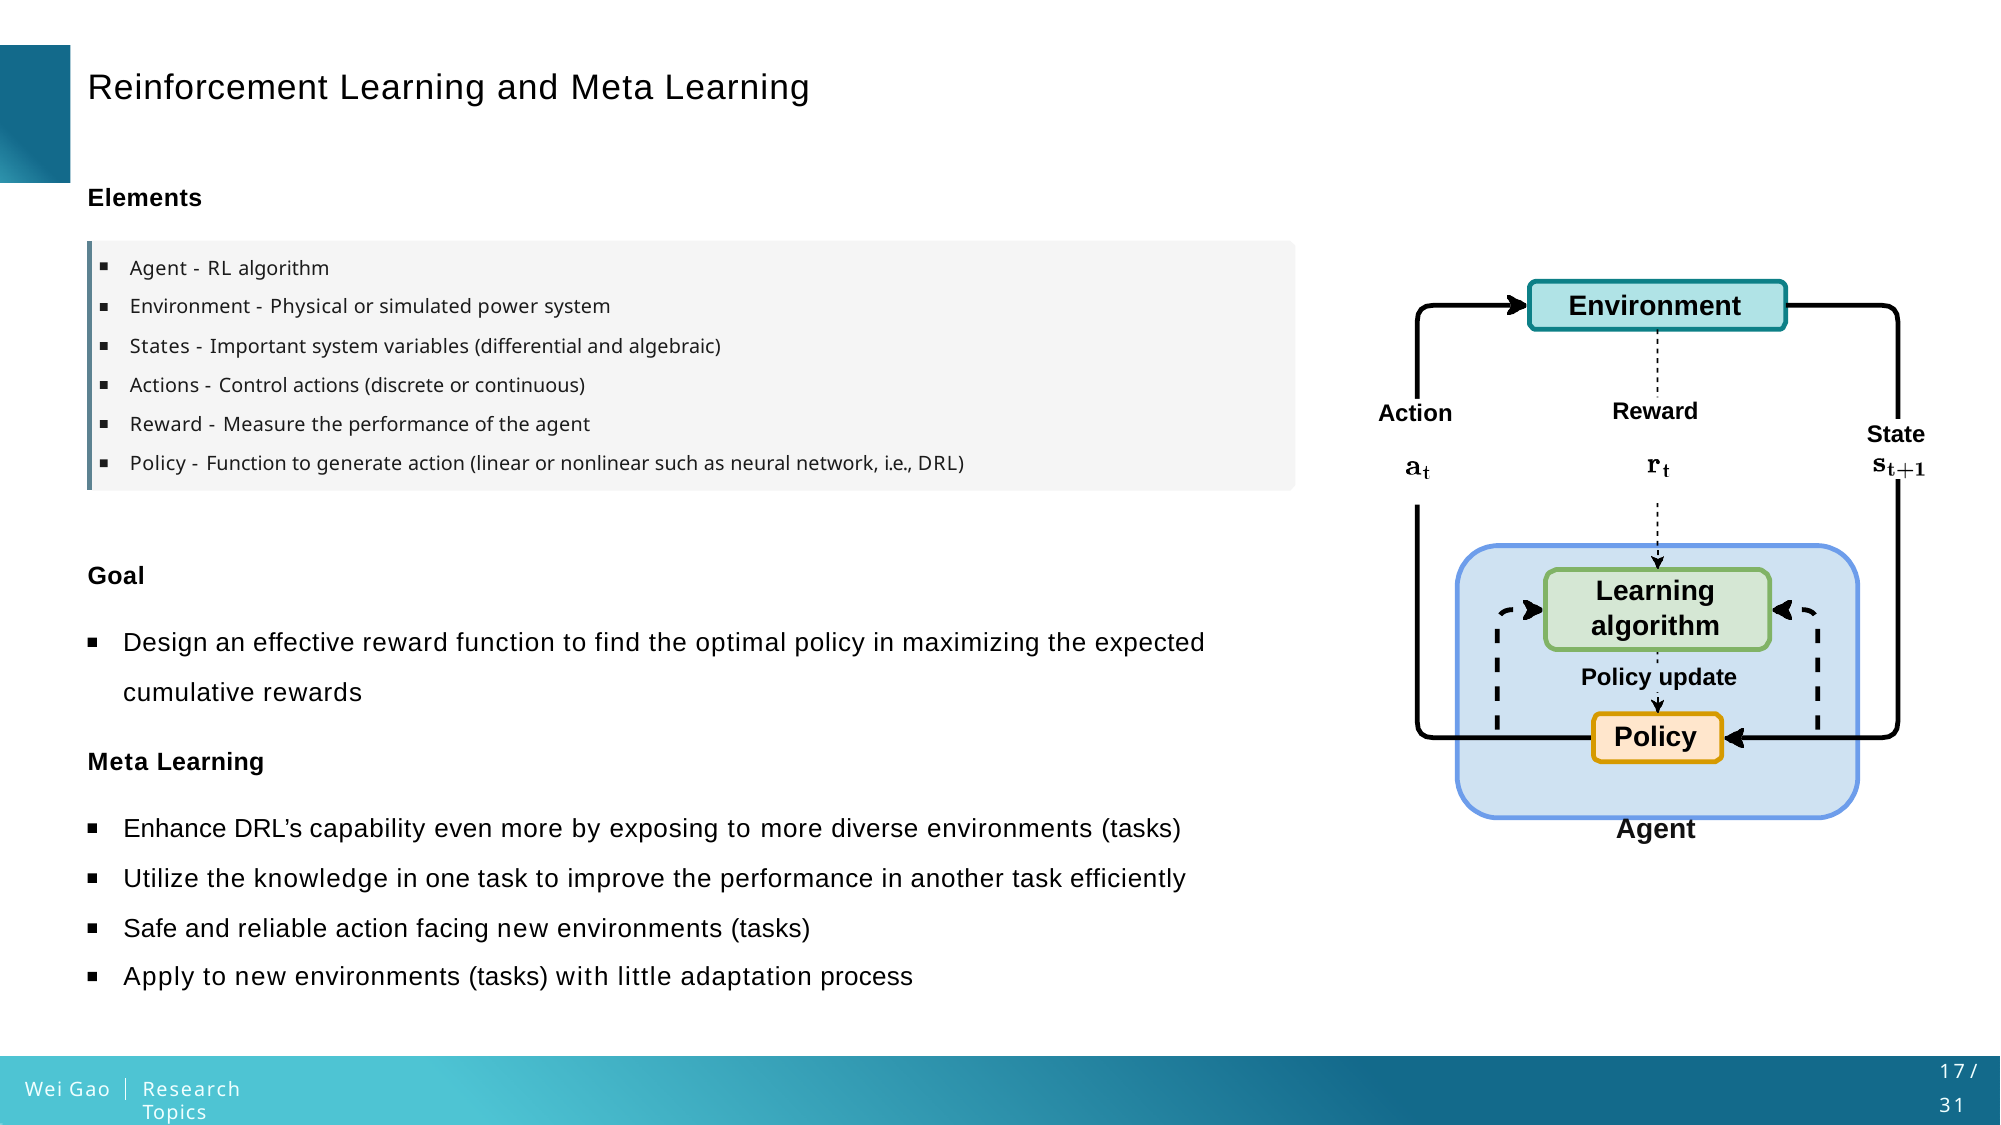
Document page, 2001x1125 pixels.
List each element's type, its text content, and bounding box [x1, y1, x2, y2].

text_box [1702, 713, 1722, 762]
text_box Reward [1610, 393, 1702, 425]
slide_number Wei Gao [22, 1078, 112, 1125]
title Reinforcement Learning and Meta Learning [85, 62, 814, 240]
text_box Enhance DRL’s capability even more by exposing to more diverse environments (tasks) Utilize the knowledge in one task to improve the performance in another task efficiently Safe and reliable action facing new environments (tasks) Apply to new environments (tasks) with little adaptation process [121, 790, 1199, 991]
text_box [1545, 569, 1756, 650]
text_box Policy update [1578, 659, 1740, 691]
text_box [1578, 650, 1858, 818]
text_box Policy - Function to generate action (linear or nonlinear such as neural network, i.e., DRL) [127, 448, 999, 475]
text_box [1724, 728, 1744, 748]
text_box Policy Agent [1612, 703, 1702, 845]
text_box [1523, 600, 1543, 620]
text_box [87, 971, 97, 982]
text_box [1457, 738, 1612, 818]
text_box [1406, 461, 1430, 479]
text_box Environment [1566, 284, 1747, 322]
text_box [0, 1056, 2000, 1125]
text_box [87, 923, 97, 933]
text_box [1529, 281, 1786, 330]
text_box [1494, 657, 1500, 673]
text_box Design an effective reward function to find the optimal policy in maximizing the expected [121, 623, 1217, 657]
text_box [87, 823, 97, 833]
text_box Environment - Physical or simulated power system [127, 292, 629, 318]
text_box [1815, 628, 1821, 644]
text_box [1507, 295, 1527, 315]
text_box [99, 381, 108, 389]
text_box [1593, 713, 1612, 762]
footer Research Topics [140, 1078, 303, 1125]
text_box [1494, 686, 1500, 701]
text_box [1815, 715, 1821, 730]
text_box [1498, 607, 1514, 617]
text_box [1651, 697, 1664, 713]
text_box Goal [85, 556, 149, 590]
text_box [1494, 715, 1500, 730]
text_box [1815, 686, 1821, 701]
text_box [1377, 398, 1460, 505]
text_box [87, 873, 97, 883]
text_box [1417, 305, 1593, 738]
text_box [1647, 459, 1670, 477]
text_box Action [1376, 395, 1455, 427]
text_box Meta Learning [85, 742, 270, 776]
text_box Reward - Measure the performance of the agent [127, 409, 604, 436]
text_box [0, 45, 71, 183]
text_box [1651, 550, 1664, 569]
text_box Elements Agent - RL algorithm [85, 178, 340, 279]
text_box [99, 420, 108, 428]
text_box State [1864, 416, 1928, 447]
text_box [87, 637, 97, 647]
text_box Learning algorithm [1588, 569, 1725, 642]
text_box [1772, 600, 1792, 620]
text_box States - Important system variables (differential and algebraic) Actions - Control actions (discrete or continuous) [127, 331, 745, 396]
text_box [1866, 419, 1933, 480]
text_box [1801, 607, 1817, 617]
text_box [90, 240, 1296, 491]
slide_number 17 / 31 [1935, 1062, 1980, 1125]
text_box cumulative rewards [121, 673, 368, 707]
text_box [99, 459, 108, 468]
text_box [1558, 545, 1759, 569]
text_box [99, 342, 108, 350]
text_box [1494, 628, 1500, 644]
text_box [1815, 657, 1821, 673]
text_box [99, 303, 108, 311]
text_box [1738, 305, 1898, 738]
